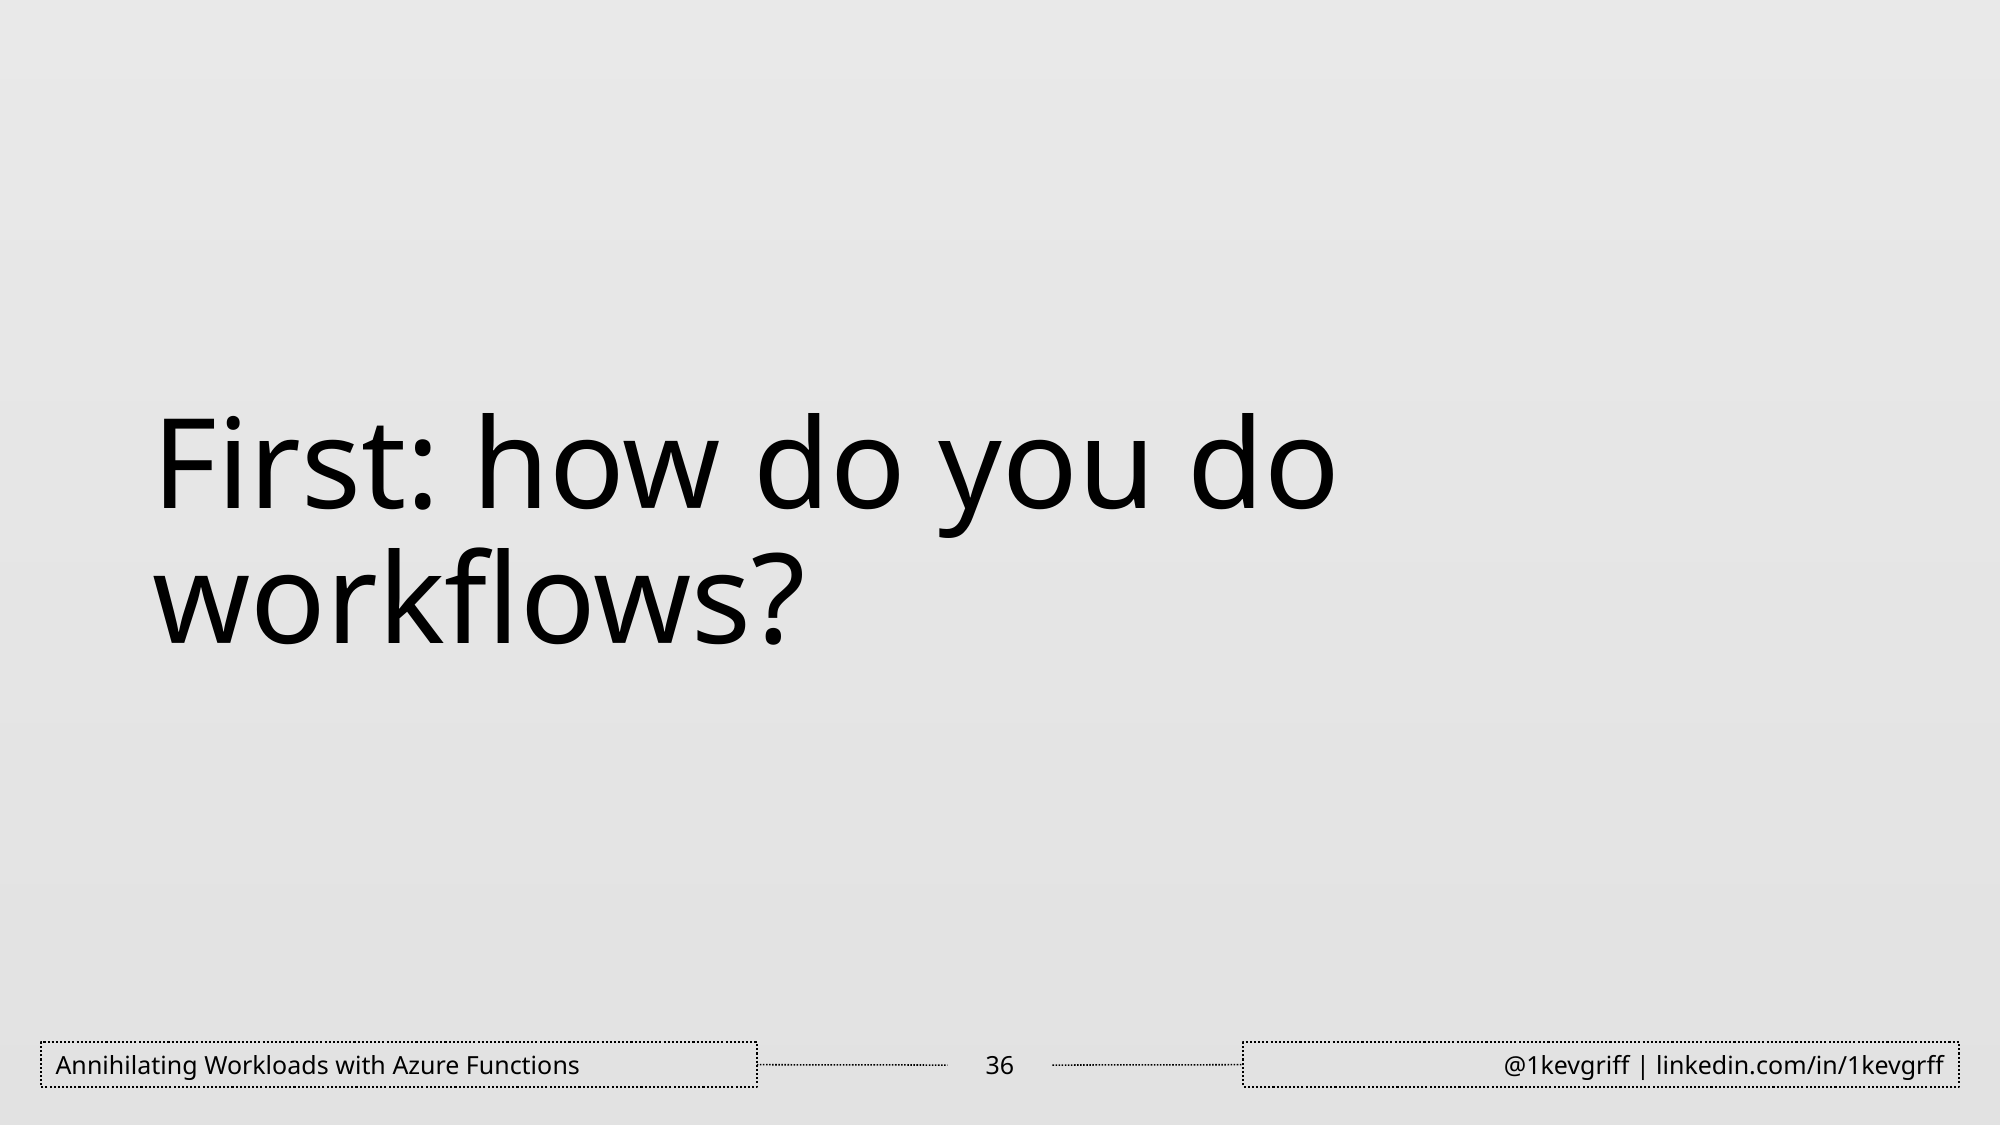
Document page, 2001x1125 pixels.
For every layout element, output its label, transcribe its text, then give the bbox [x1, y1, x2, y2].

title First: how do you do workflows? [137, 184, 1750, 888]
